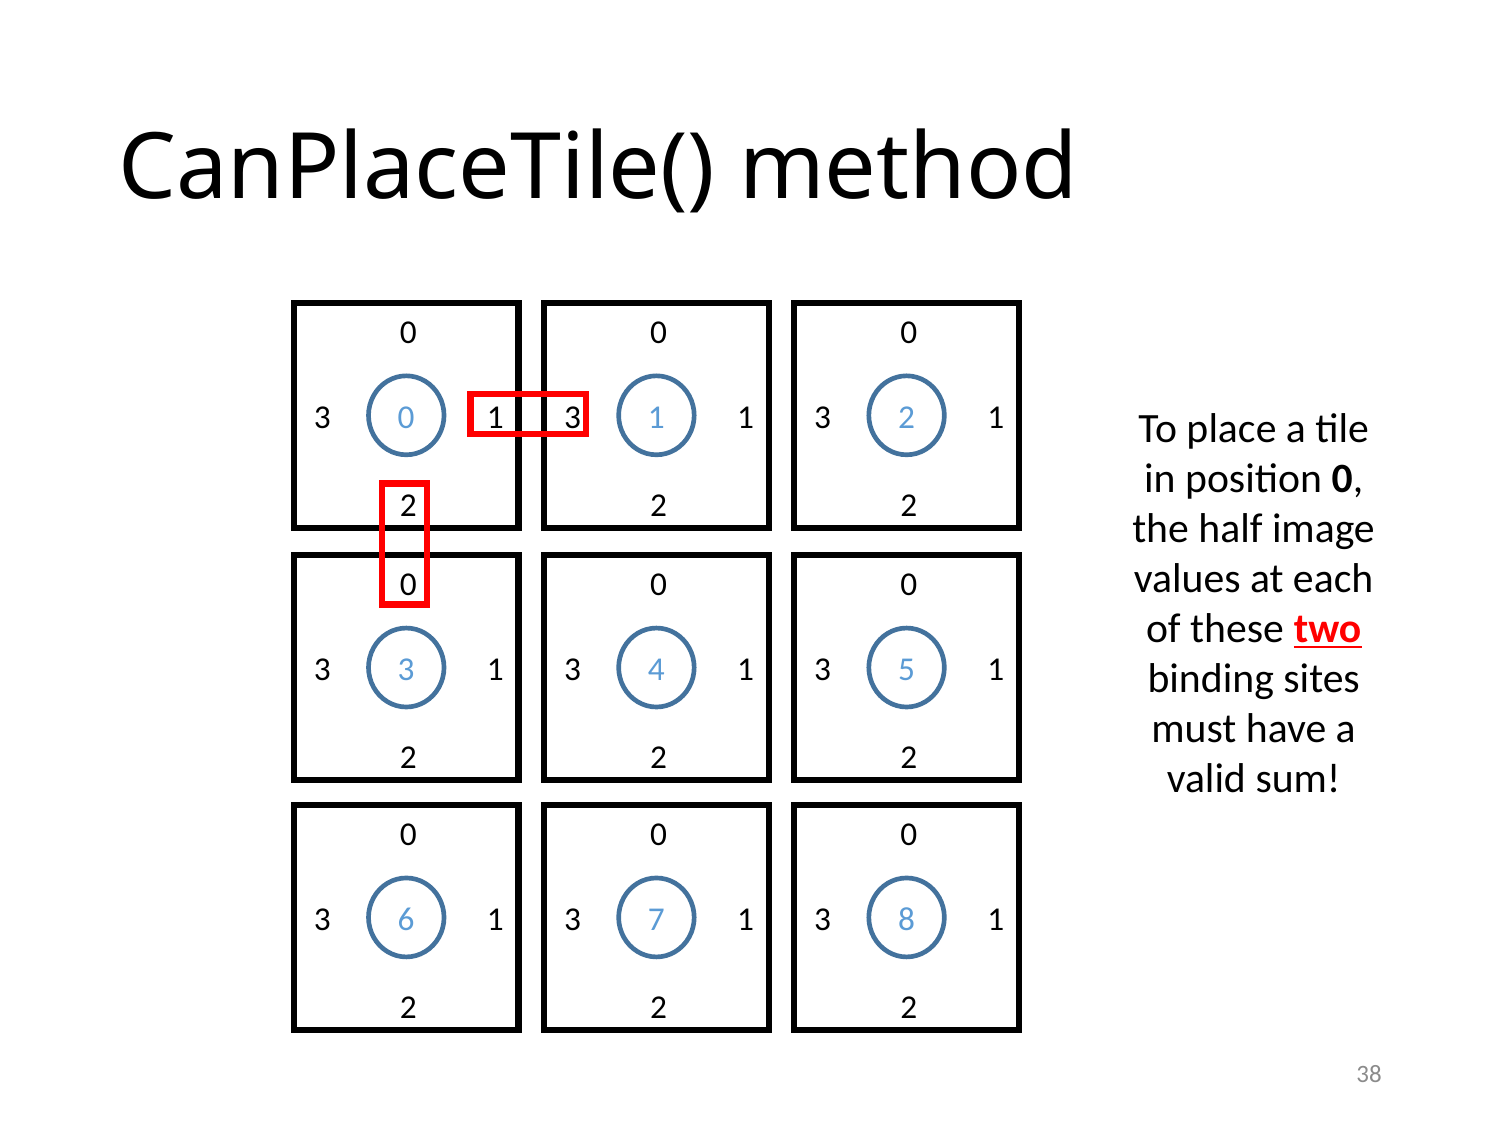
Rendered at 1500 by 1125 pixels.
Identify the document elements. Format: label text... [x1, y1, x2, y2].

text_box To place a tile in position 0, the half image values at each of these two binding sites must have a valid sum! [1110, 393, 1397, 809]
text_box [293, 302, 1019, 1034]
slide_number 38 [1059, 1042, 1397, 1103]
title CanPlaceTile() method [103, 59, 1397, 278]
